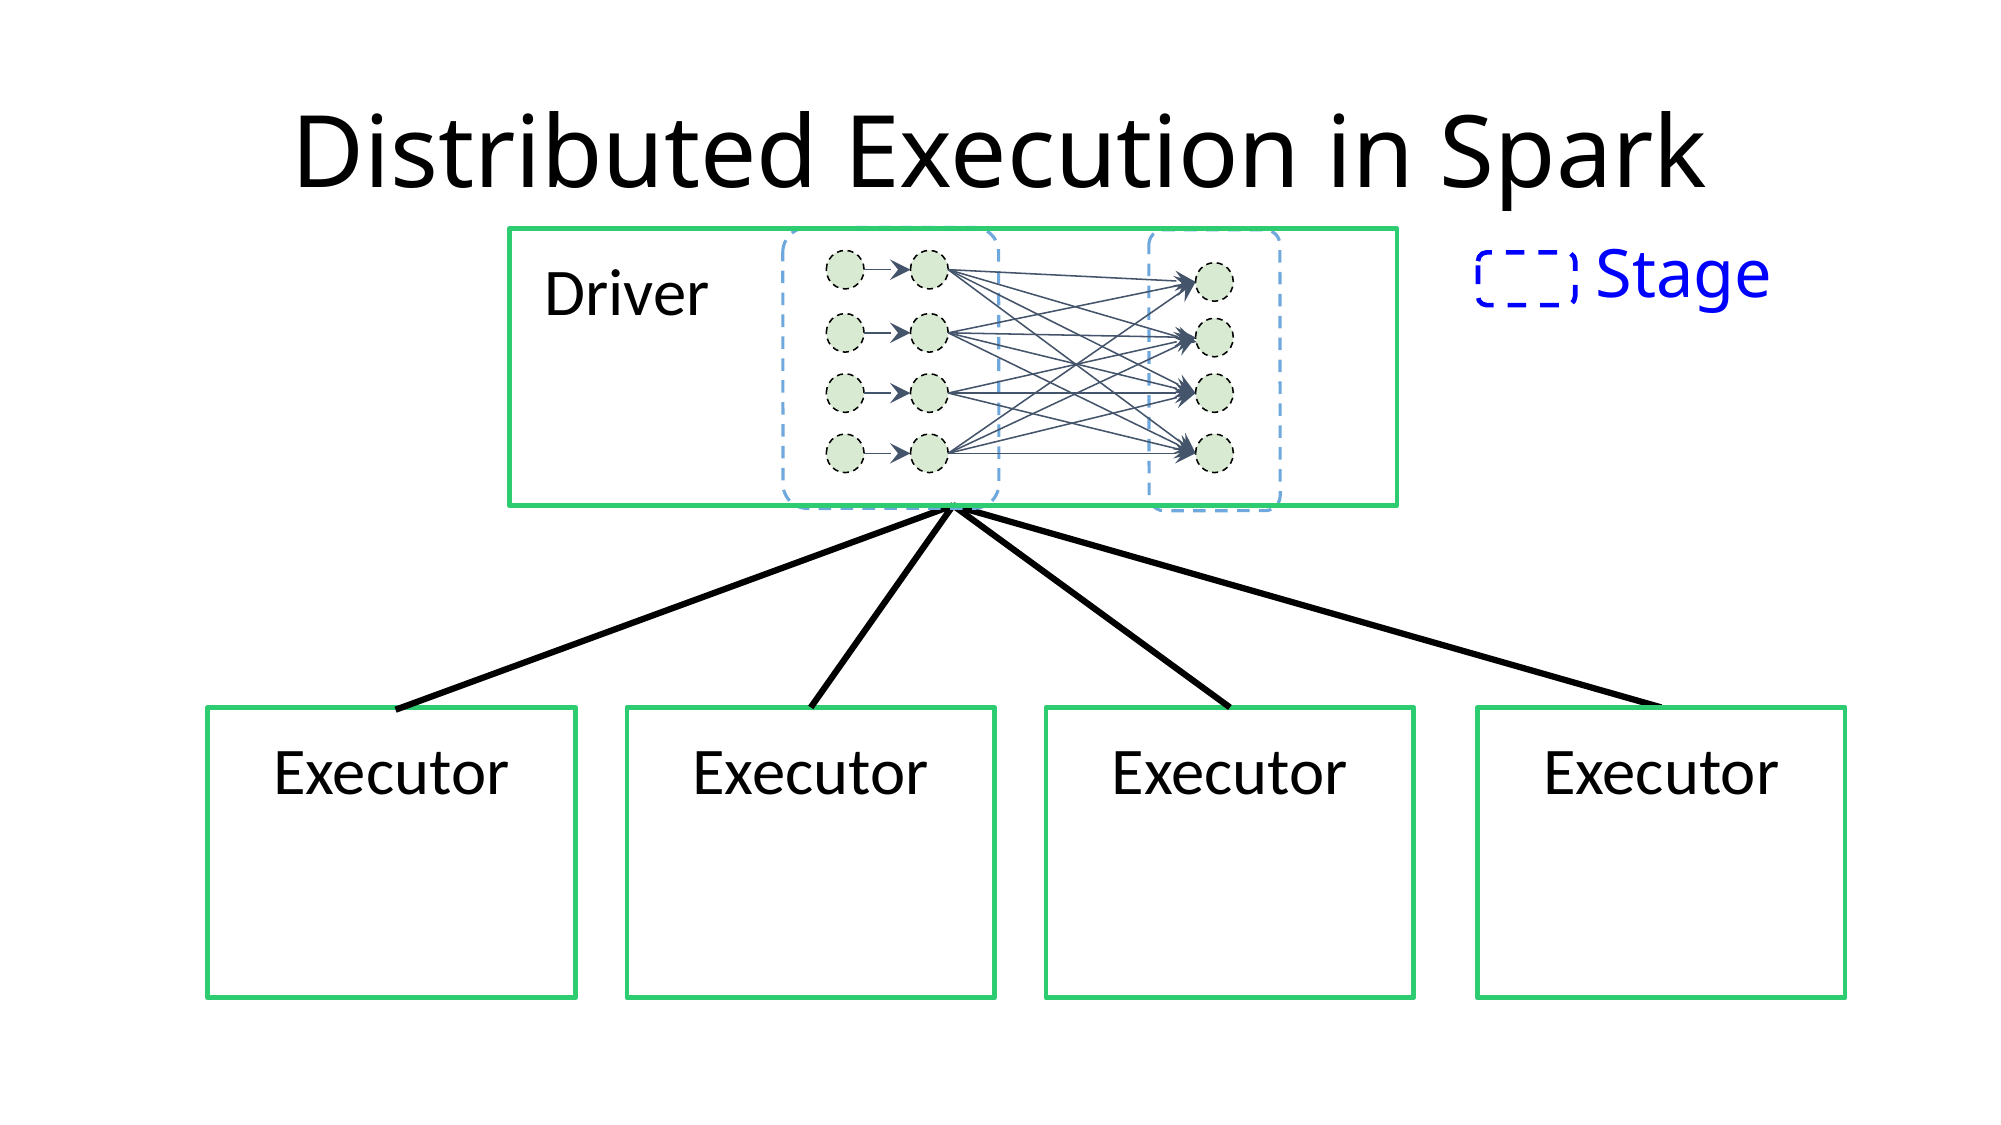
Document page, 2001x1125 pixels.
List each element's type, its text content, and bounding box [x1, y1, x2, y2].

text_box Driver [509, 228, 1397, 505]
title Distributed Execution in Spark [0, 62, 2000, 248]
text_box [810, 505, 953, 708]
text_box Executor [207, 707, 576, 998]
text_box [953, 505, 1230, 708]
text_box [948, 337, 1196, 454]
text_box Executor [1046, 708, 1414, 998]
text_box Executor [1477, 707, 1846, 998]
text_box Executor [626, 708, 995, 998]
text_box [1477, 252, 1575, 306]
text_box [1230, 505, 1662, 708]
title Stage [1575, 228, 1930, 324]
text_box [948, 332, 1196, 337]
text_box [395, 505, 954, 710]
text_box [948, 269, 1196, 332]
